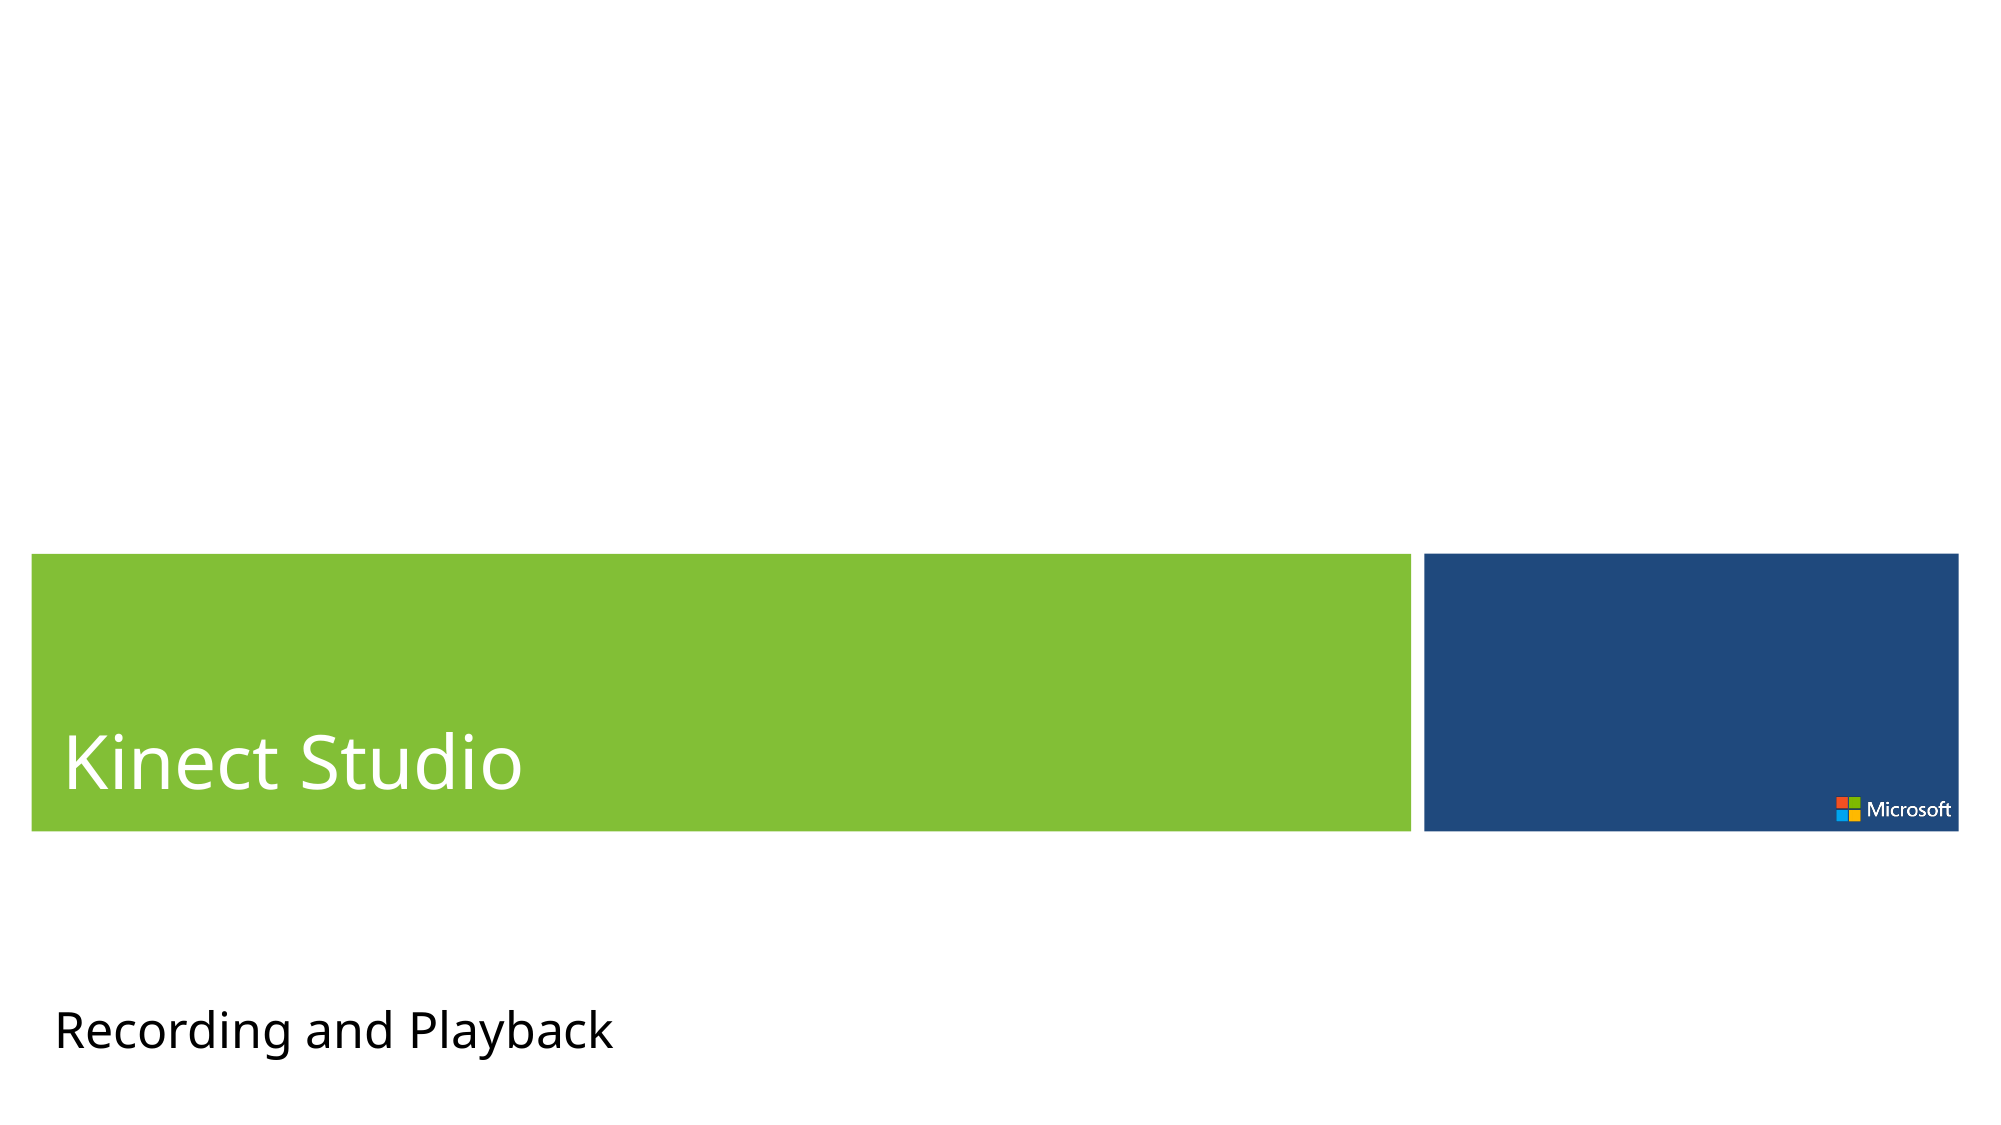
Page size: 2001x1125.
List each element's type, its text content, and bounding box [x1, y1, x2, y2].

subtitle Recording and Playback [31, 841, 1412, 1082]
picture [1834, 790, 1956, 827]
list Kinect Studio [47, 568, 1396, 813]
